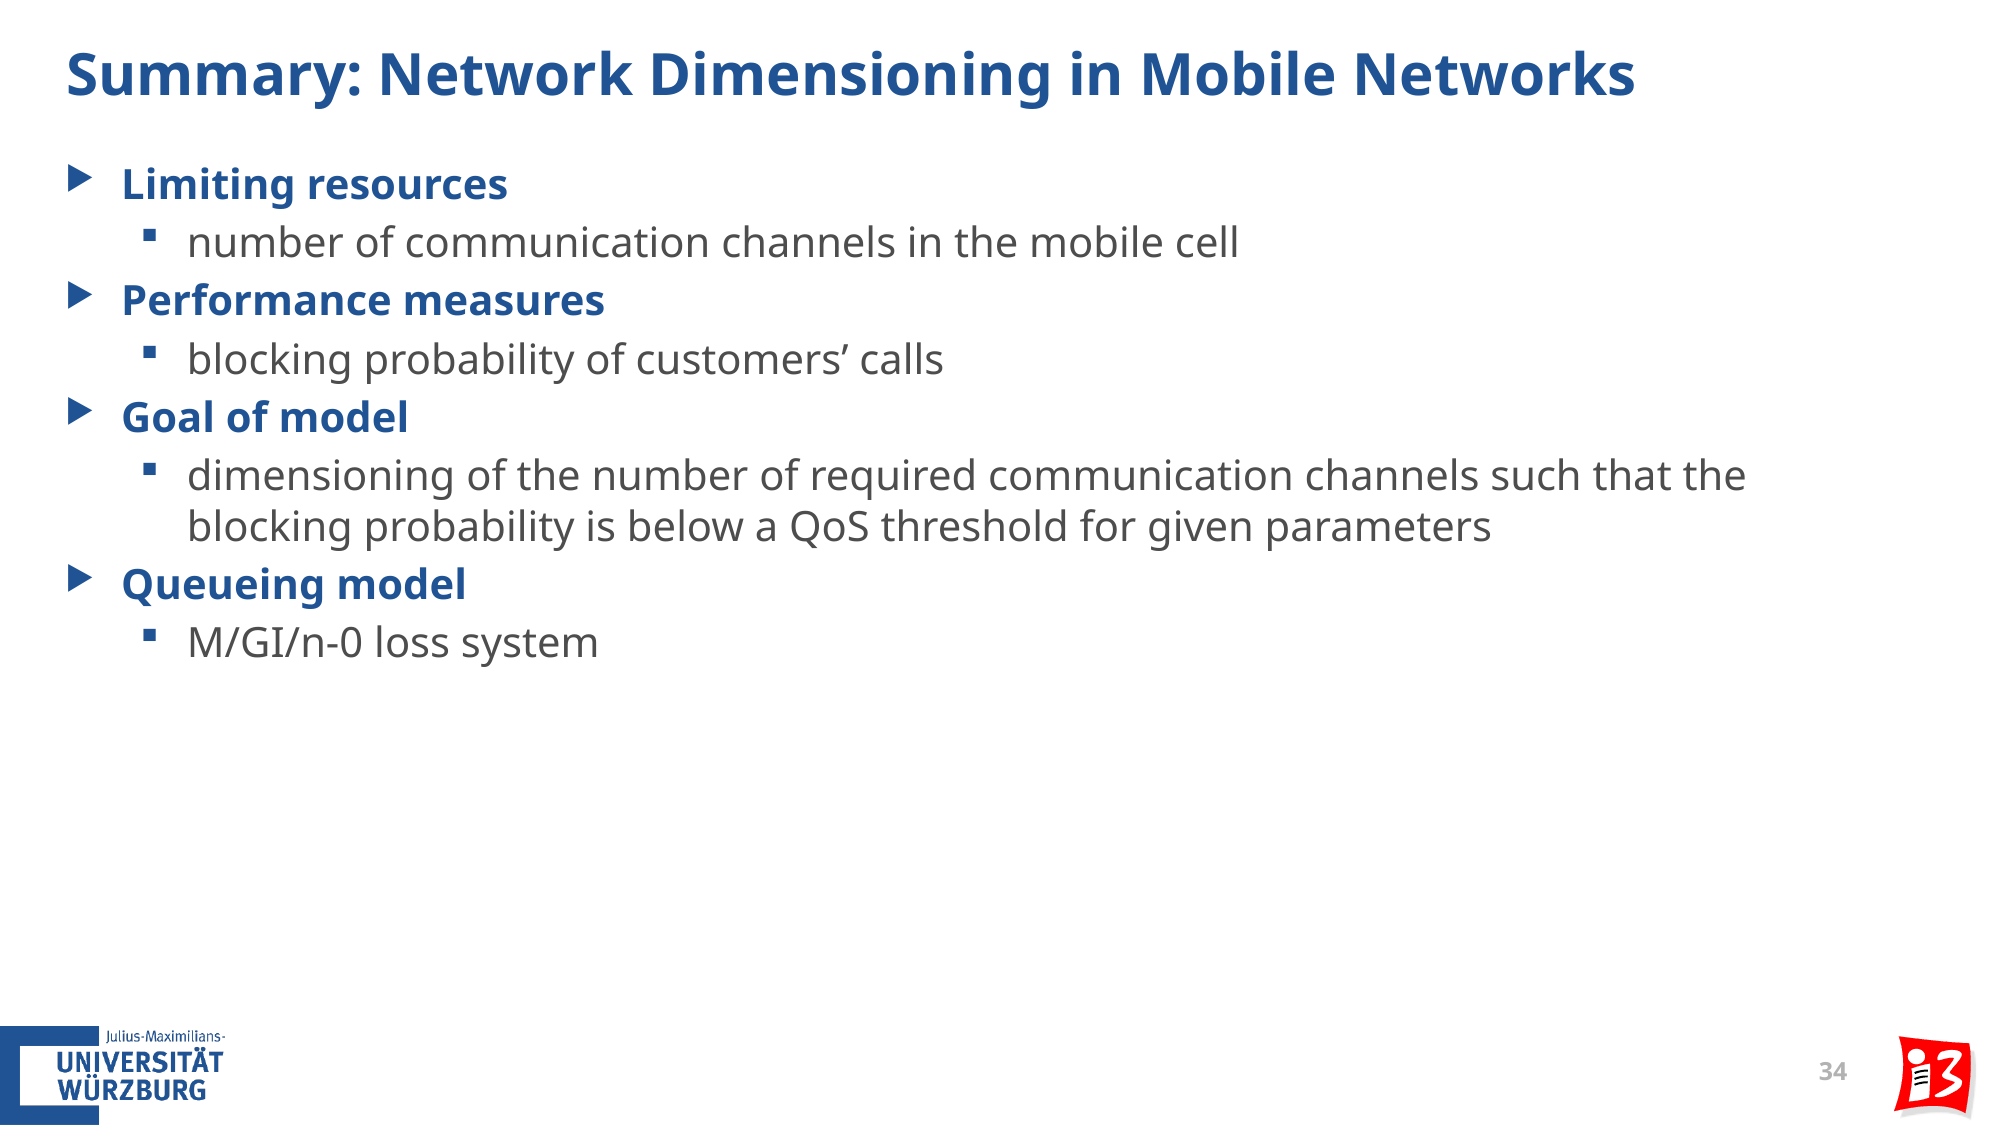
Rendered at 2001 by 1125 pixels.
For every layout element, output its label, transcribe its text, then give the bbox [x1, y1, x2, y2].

picture [0, 1026, 225, 1125]
title Summary: Network Dimensioning in Mobile Networks [51, 18, 1800, 126]
list Limiting resources number of communication channels in the mobile cell Performance measures blocking probability of customers’ calls Goal of model dimensioning of the number of required communication channels such that the blocking probability is below a QoS threshold for given parameters Queueing model M/GI/n-0 loss system [50, 149, 1800, 988]
slide_number 34 [1412, 1042, 1863, 1103]
